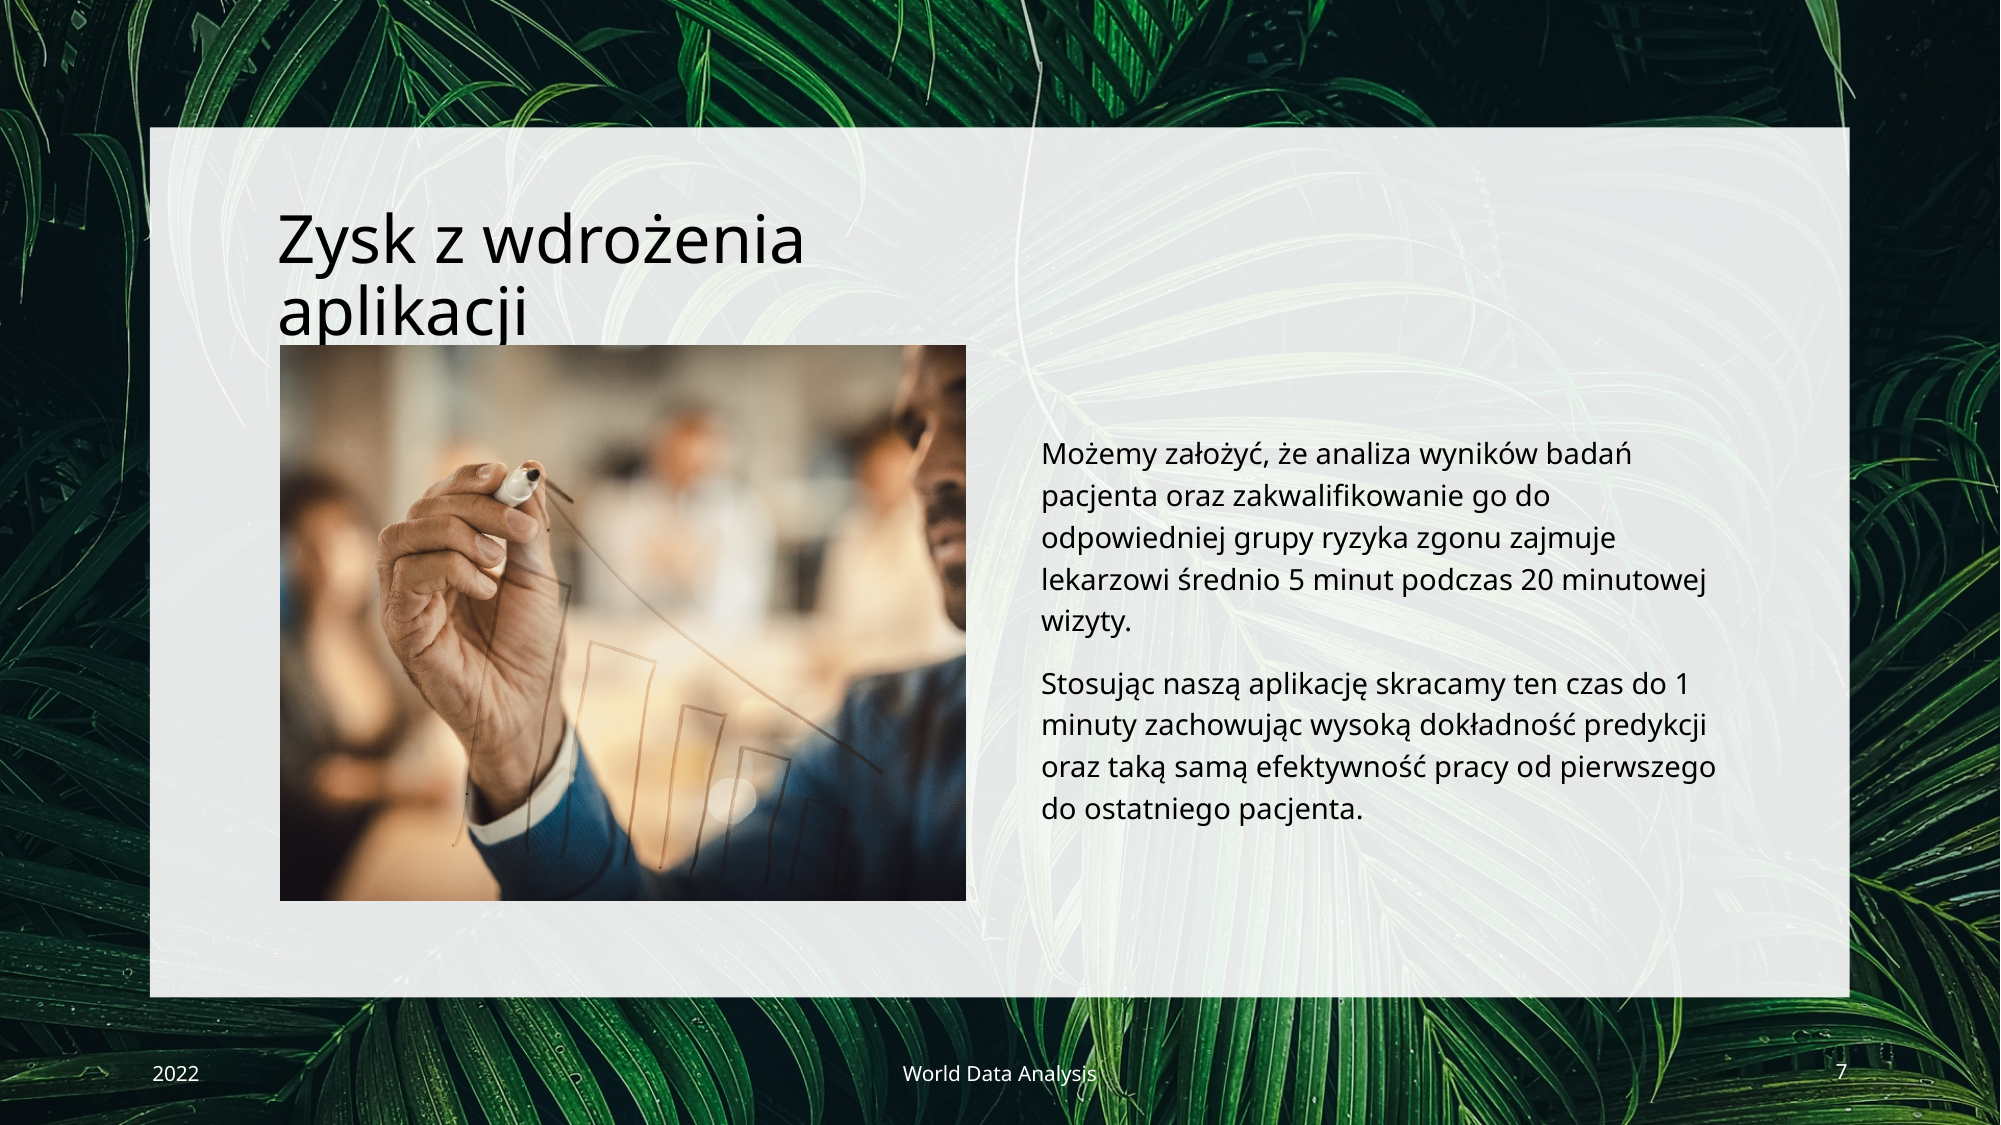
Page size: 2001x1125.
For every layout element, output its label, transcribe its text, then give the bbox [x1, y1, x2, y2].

slide_number 2022 [137, 1042, 588, 1103]
title Zysk z wdrożenia aplikacji [262, 224, 1093, 330]
slide_number 7 [1412, 1042, 1863, 1103]
list Możemy założyć, że analiza wyników badań pacjenta oraz zakwalifikowanie go do odpowiedniej grupy ryzyka zgonu zajmuje lekarzowi średnio 5 minut podczas 20 minutowej wizyty. Stosując naszą aplikację skracamy ten czas do 1 minuty zachowując wysoką dokładność predykcji oraz taką samą efektywność pracy od pierwszego do ostatniego pacjenta. [1026, 421, 1755, 900]
picture [0, 0, 2000, 1125]
footer World Data Analysis [662, 1042, 1338, 1103]
